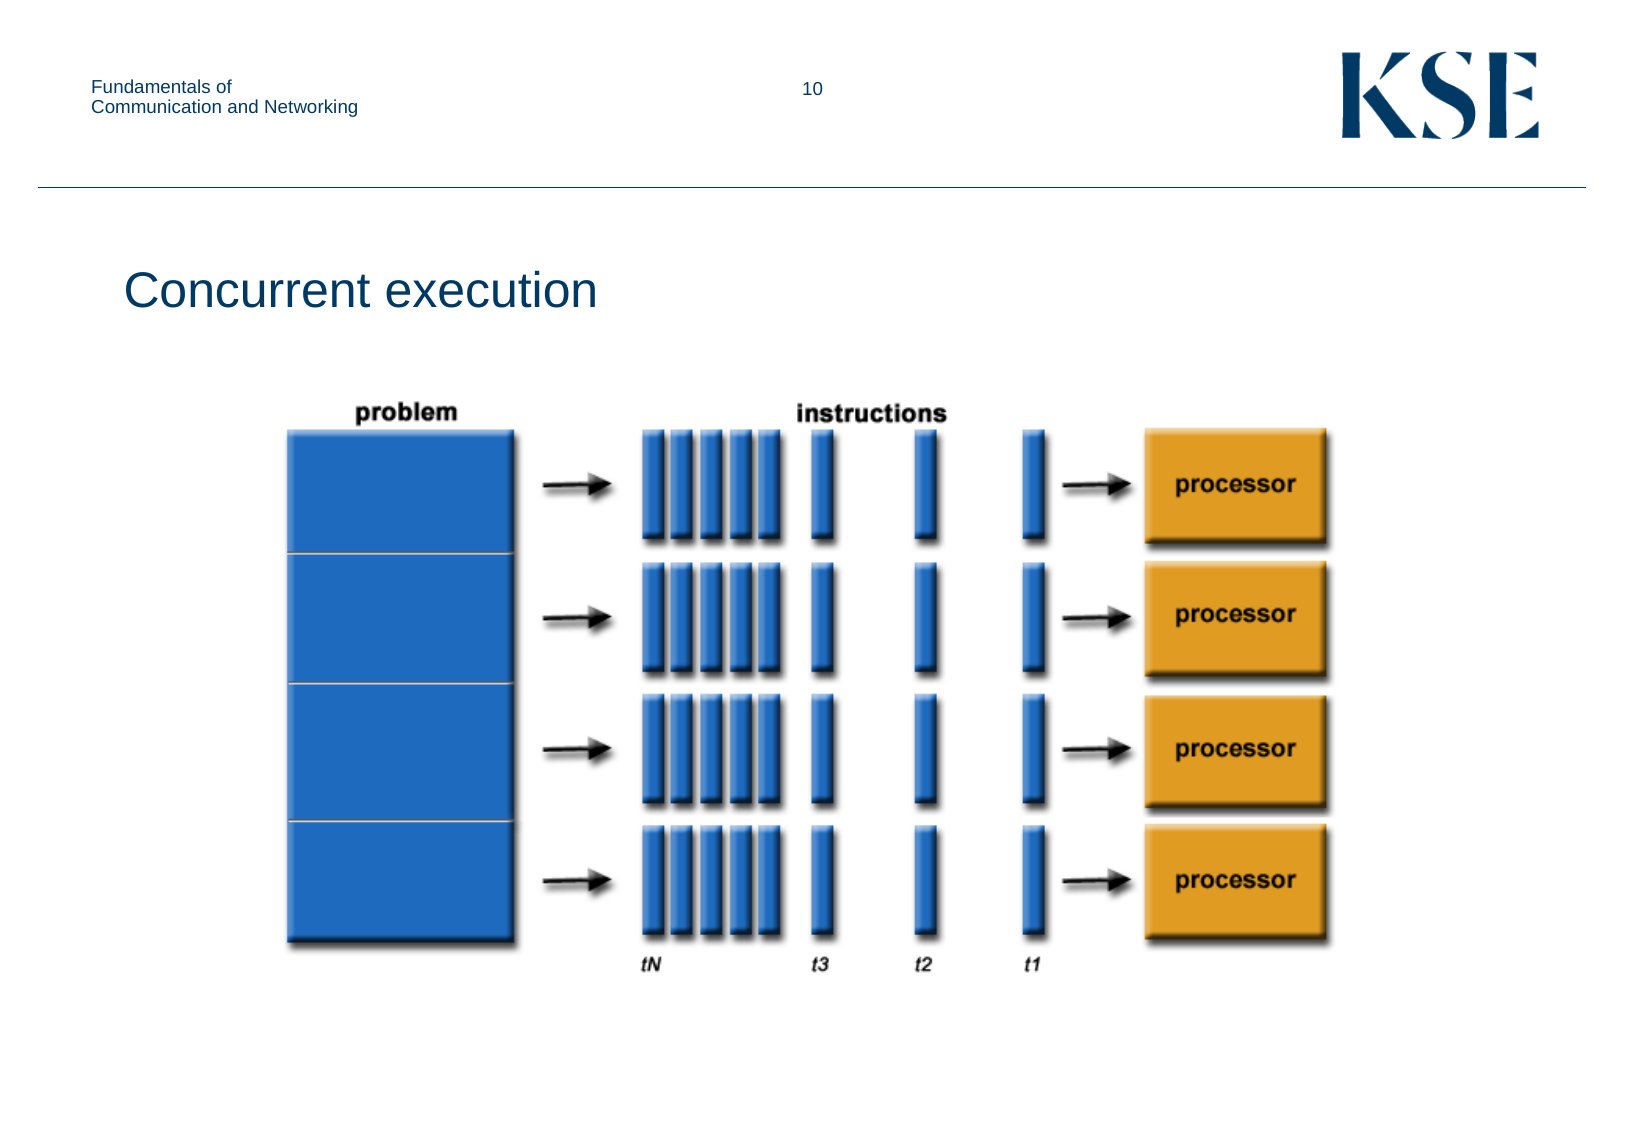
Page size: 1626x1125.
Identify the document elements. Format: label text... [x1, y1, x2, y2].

list Concurrent execution [71, 256, 728, 347]
picture [278, 400, 1347, 983]
picture [1342, 51, 1539, 139]
list Fundamentals of Communication and Networking [76, 69, 379, 130]
